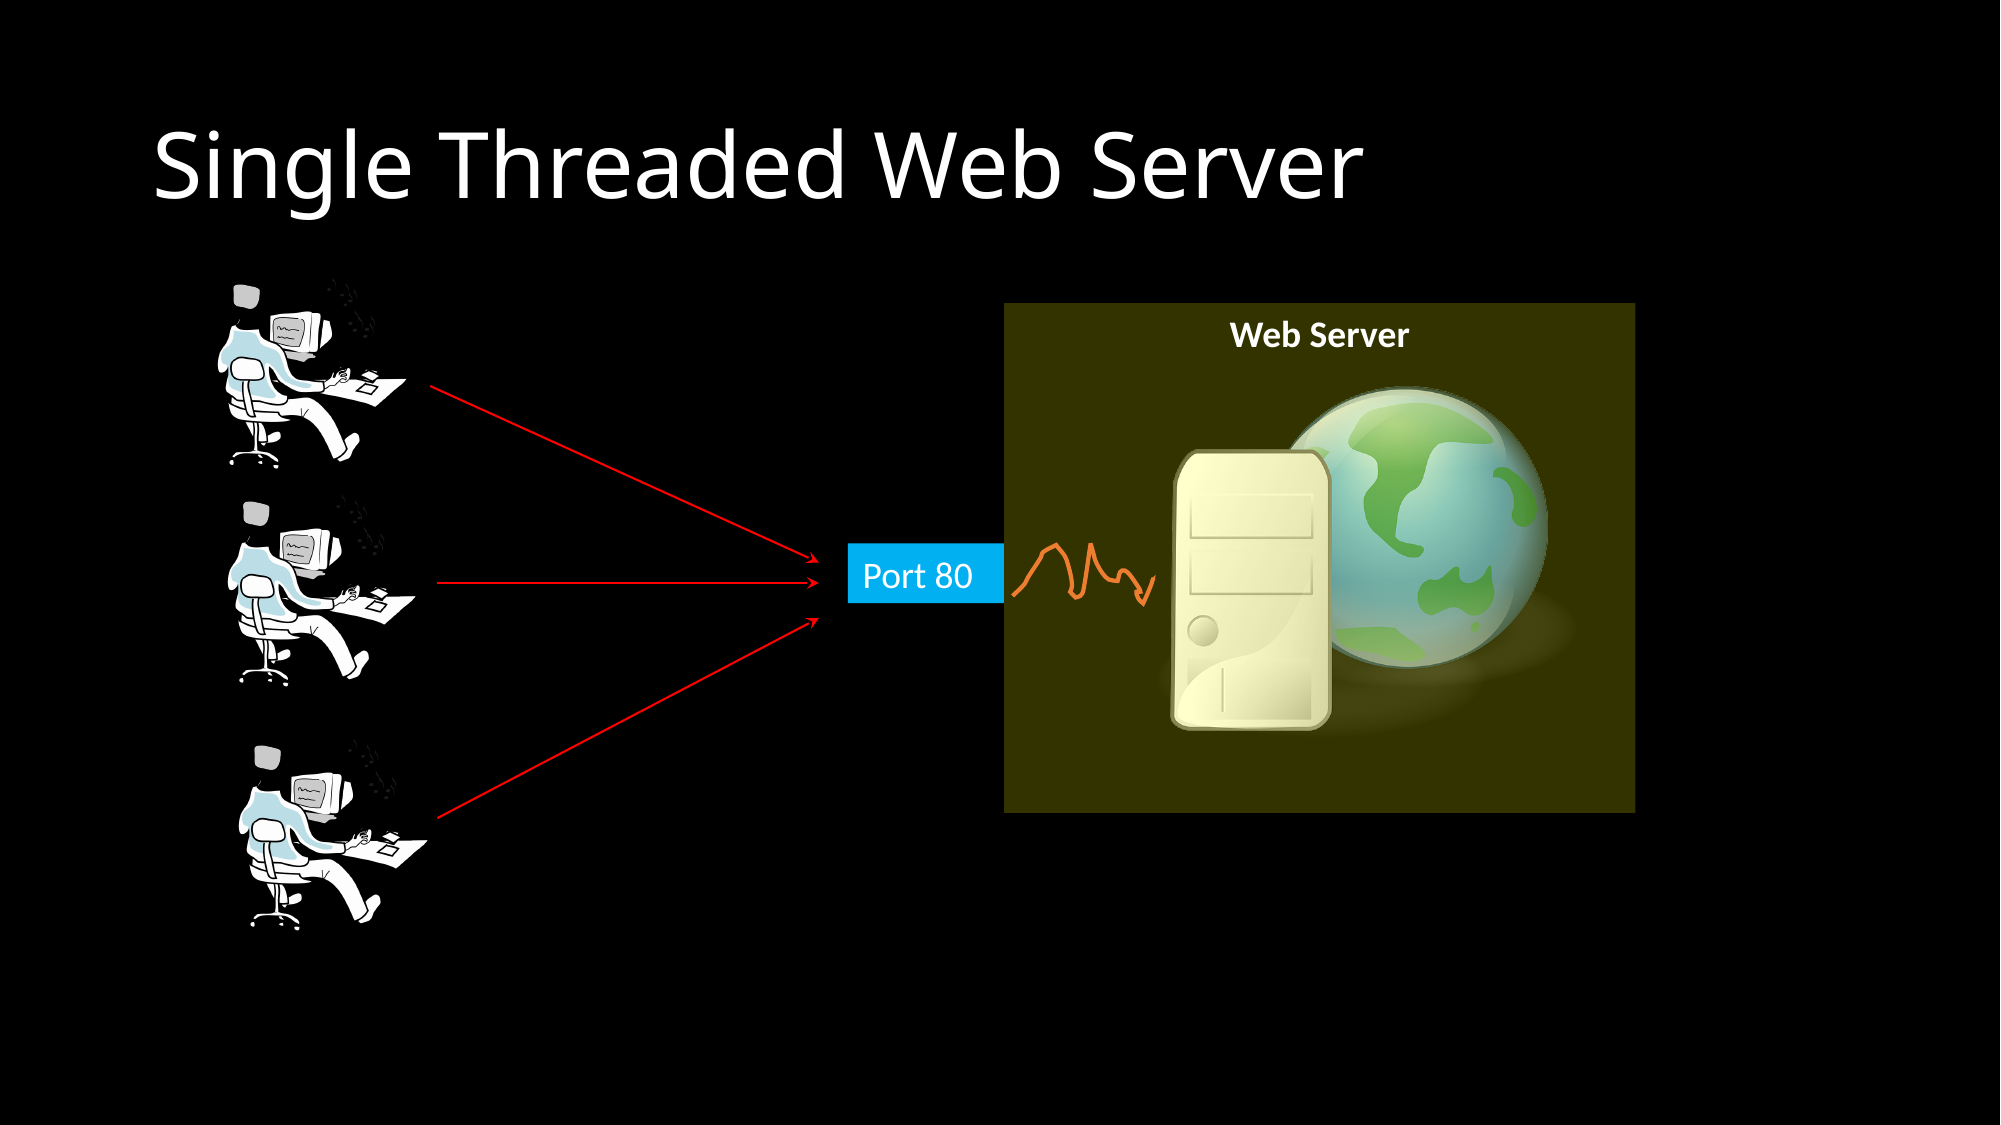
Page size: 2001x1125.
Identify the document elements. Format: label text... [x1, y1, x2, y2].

text_box Web Server [1004, 303, 1636, 813]
text_box Port 80 [847, 543, 1004, 604]
text_box [1012, 543, 1153, 605]
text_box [430, 385, 819, 563]
picture [237, 738, 431, 957]
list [216, 277, 410, 495]
picture [1153, 386, 1580, 739]
picture [225, 494, 419, 713]
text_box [437, 617, 820, 819]
title Single Threaded Web Server [137, 59, 1863, 278]
